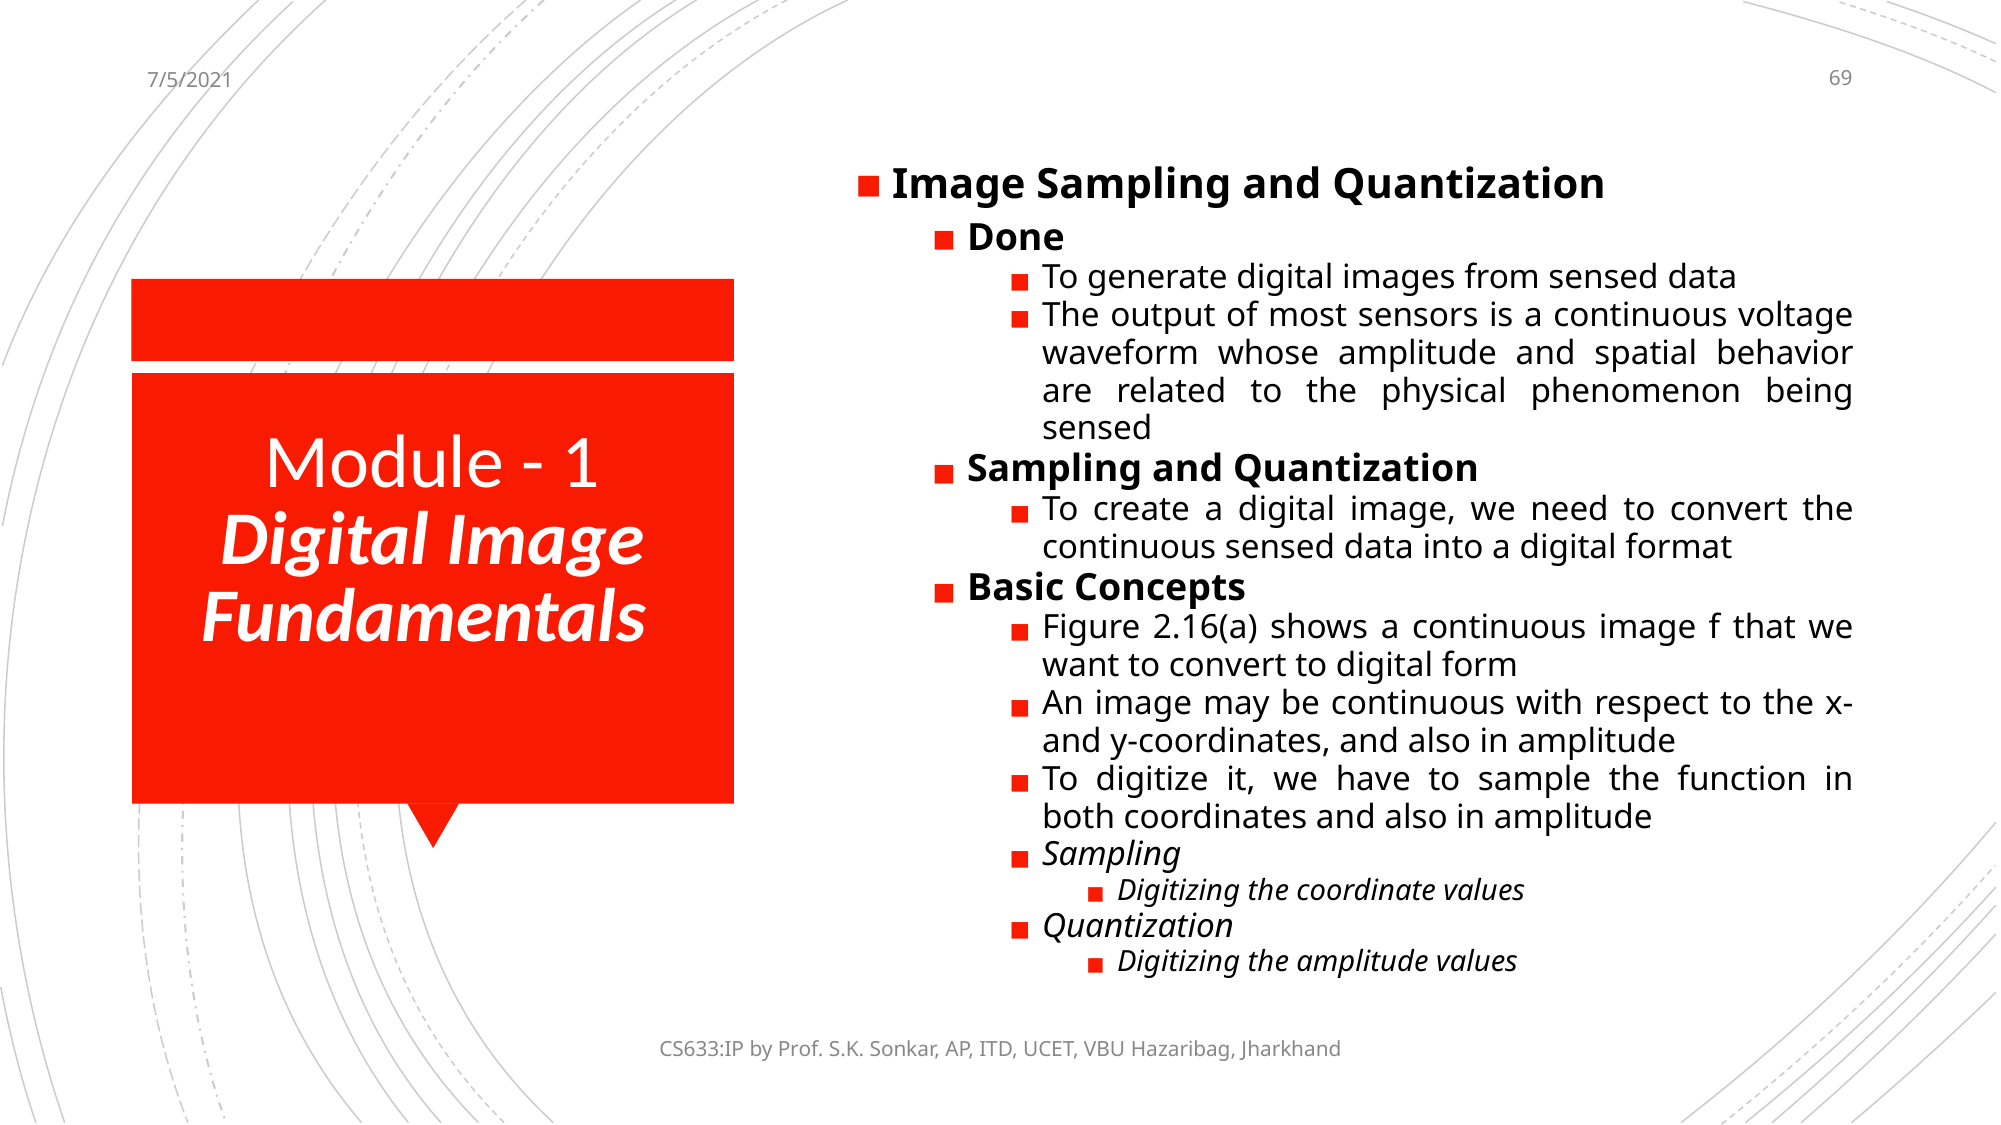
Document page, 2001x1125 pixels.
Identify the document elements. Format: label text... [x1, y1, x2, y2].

list Image Sampling and Quantization Done To generate digital images from sensed data The output of most sensors is a continuous voltage waveform whose amplitude and spatial behavior are related to the physical phenomenon being sensed Sampling and Quantization To create a digital image, we need to convert the continuous sensed data into a digital format Basic Concepts Figure 2.16(a) shows a continuous image f that we want to convert to digital form An image may be continuous with respect to the x- and y-coordinates, and also in amplitude To digitize it, we have to sample the function in both coordinates and also in amplitude Sampling Digitizing the coordinate values Quantization Digitizing the amplitude values [839, 131, 1871, 993]
title Module - 1 Digital Image Fundamentals [145, 385, 720, 789]
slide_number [131, 52, 732, 105]
footer CS633:IP by Prof. S.K. Sonkar, AP, ITD, UCET, VBU Hazaribag, Jharkhand [131, 1021, 1869, 1074]
slide_number ‹#› [1717, 52, 1868, 105]
